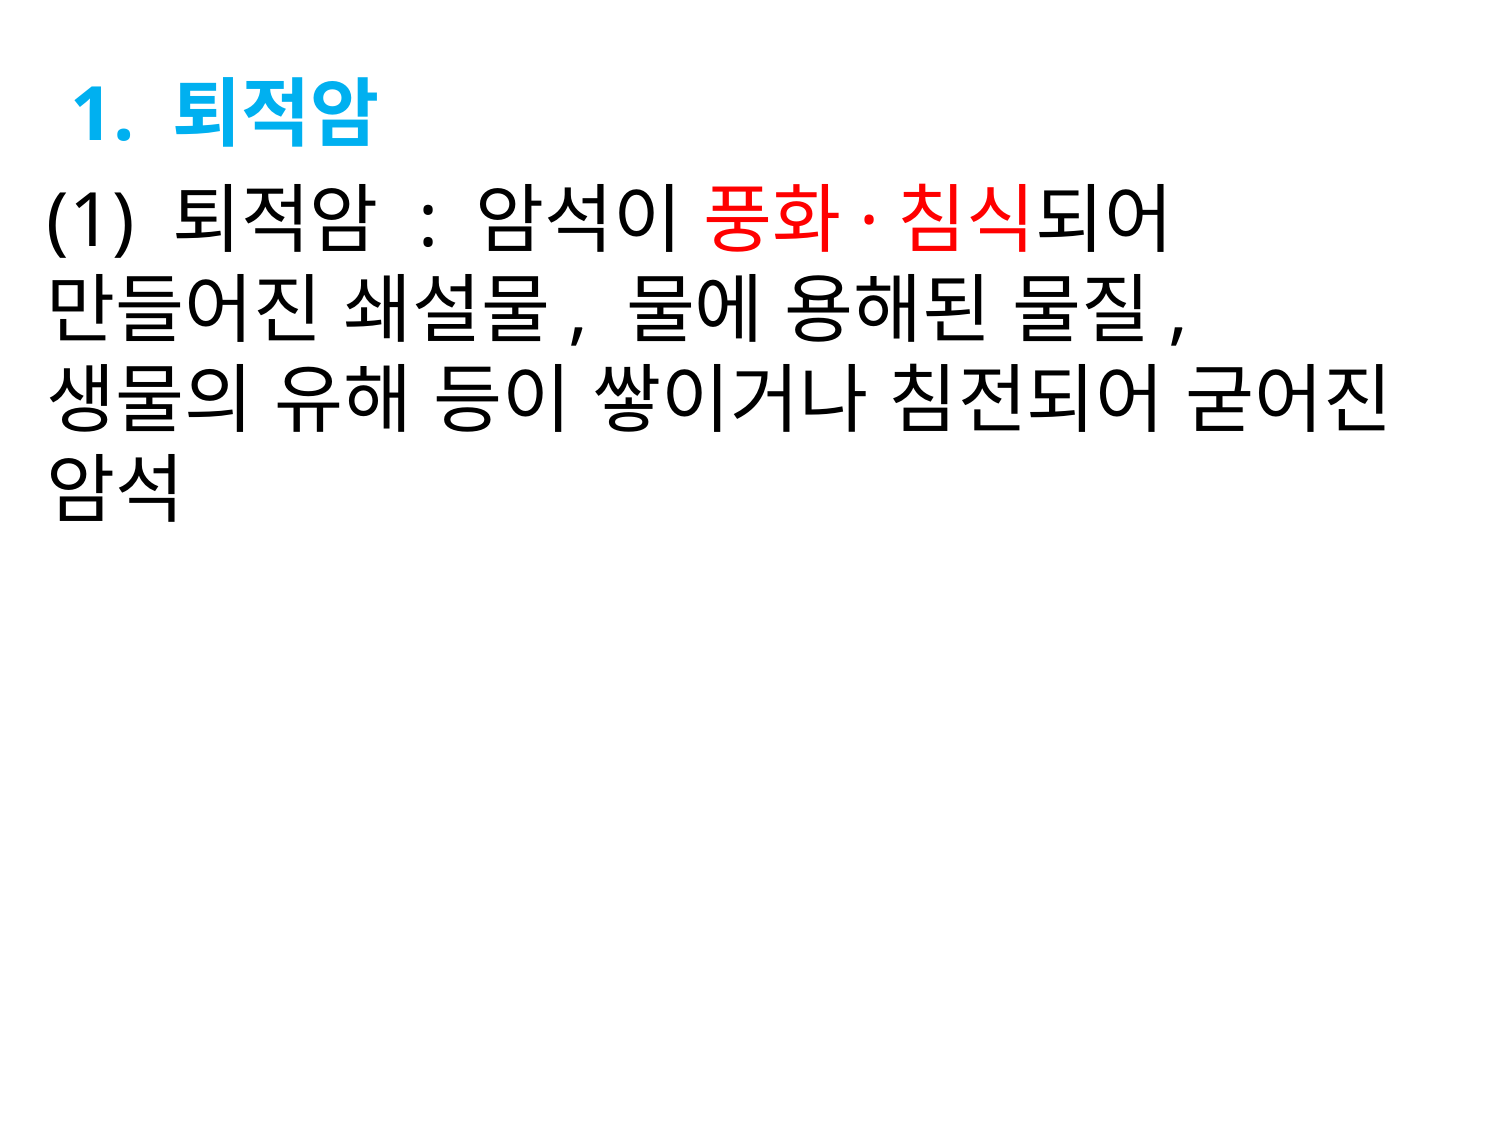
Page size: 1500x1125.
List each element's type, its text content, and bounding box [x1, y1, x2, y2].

text_box 1. 퇴적암 [36, 58, 1466, 163]
text_box (1) 퇴적암 : 암석이 풍화·침식되어 만들어진 쇄설물, 물에 용해된 물질, 생물의 유해 등이 쌓이거나 침전되어 굳어진 암석 [31, 164, 1440, 539]
